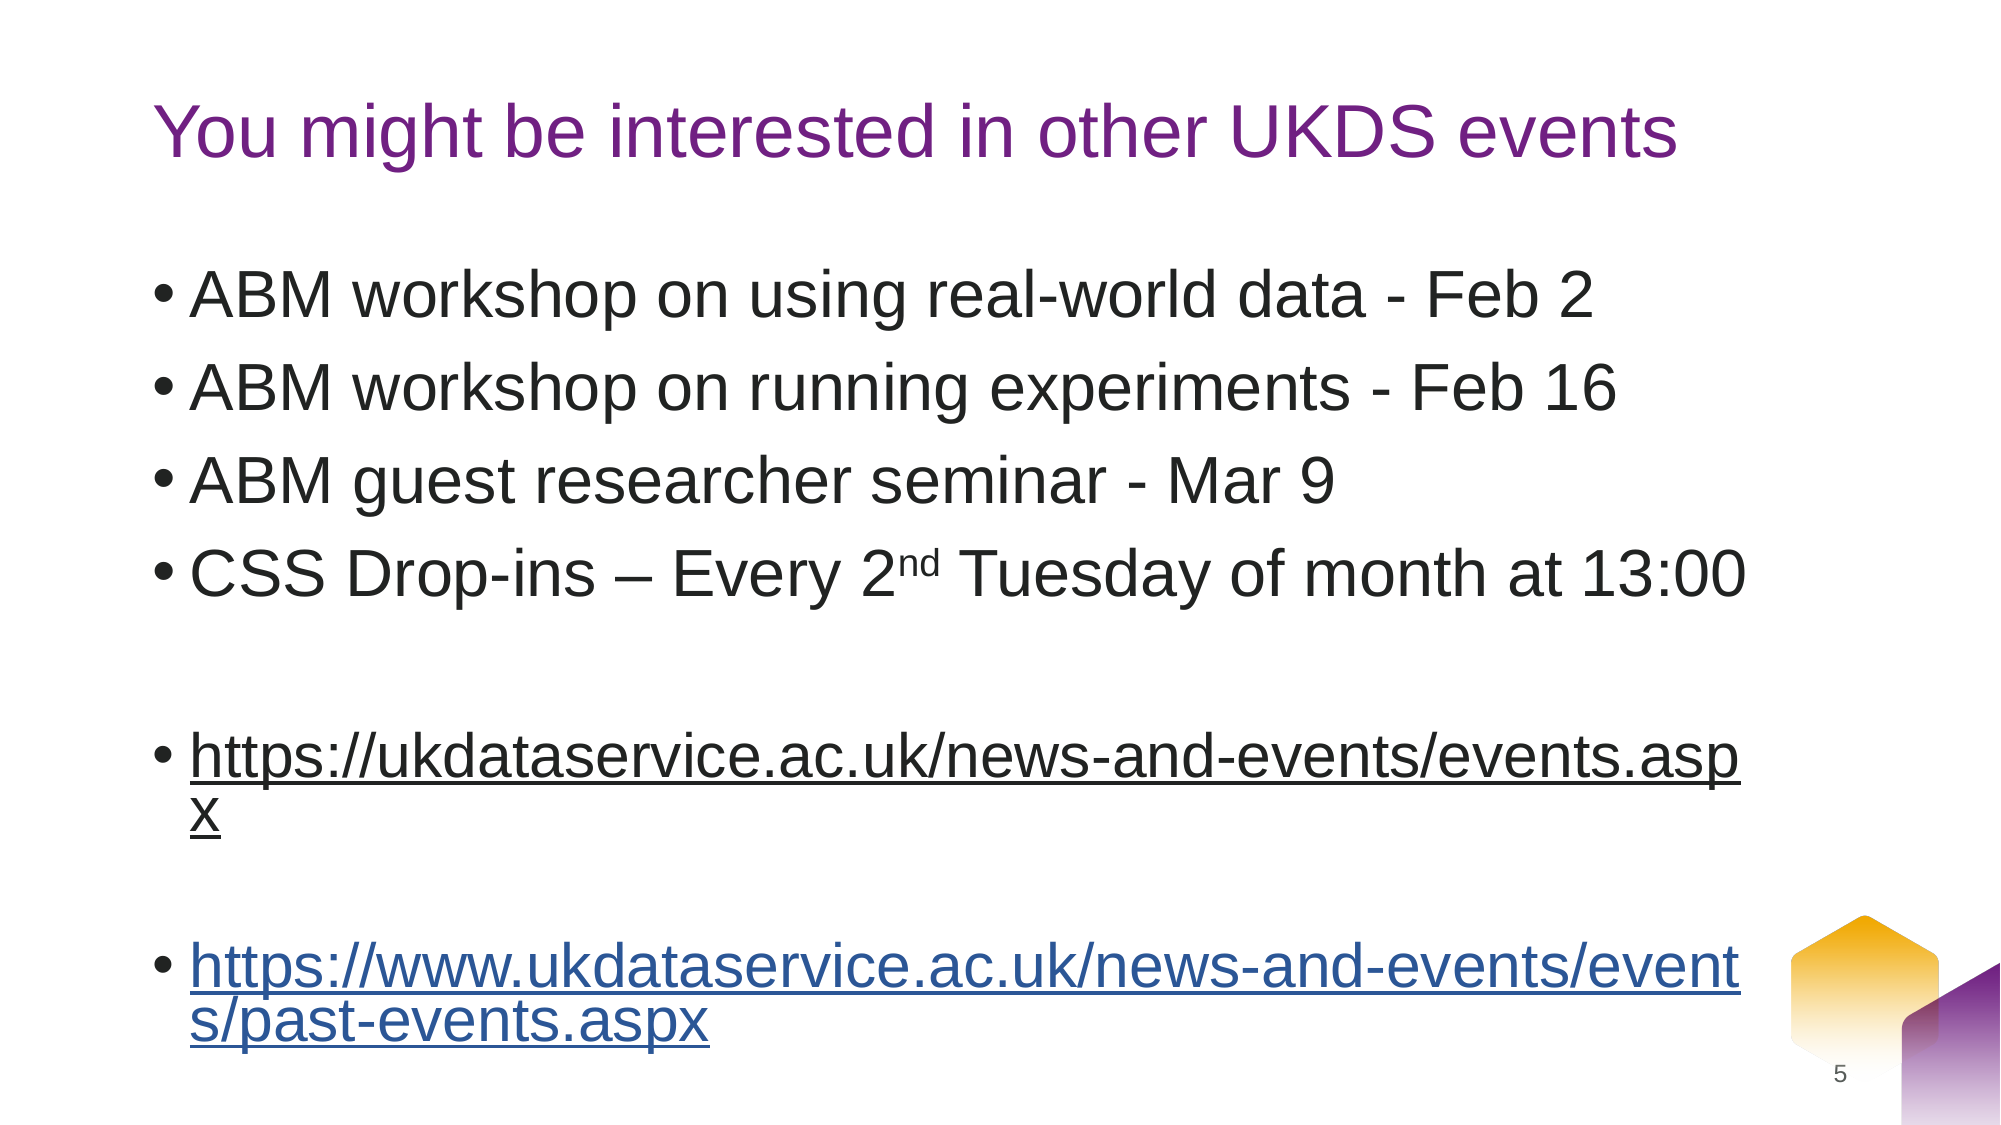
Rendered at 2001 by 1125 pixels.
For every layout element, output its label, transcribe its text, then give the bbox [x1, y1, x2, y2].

title You might be interested in other UKDS events [137, 88, 1775, 179]
picture [1746, 884, 2000, 1125]
slide_number 5 [1412, 1042, 1863, 1103]
list ABM workshop on using real-world data - Feb 2 ABM workshop on running experiments - Feb 16 ABM guest researcher seminar - Mar 9 CSS Drop-ins – Every 2nd Tuesday of month at 13:00 https://ukdataservice.ac.uk/news-and-events/events.aspx https://www.ukdataservice.ac.uk/news-and-events/events/past-events.aspx [137, 252, 1775, 952]
